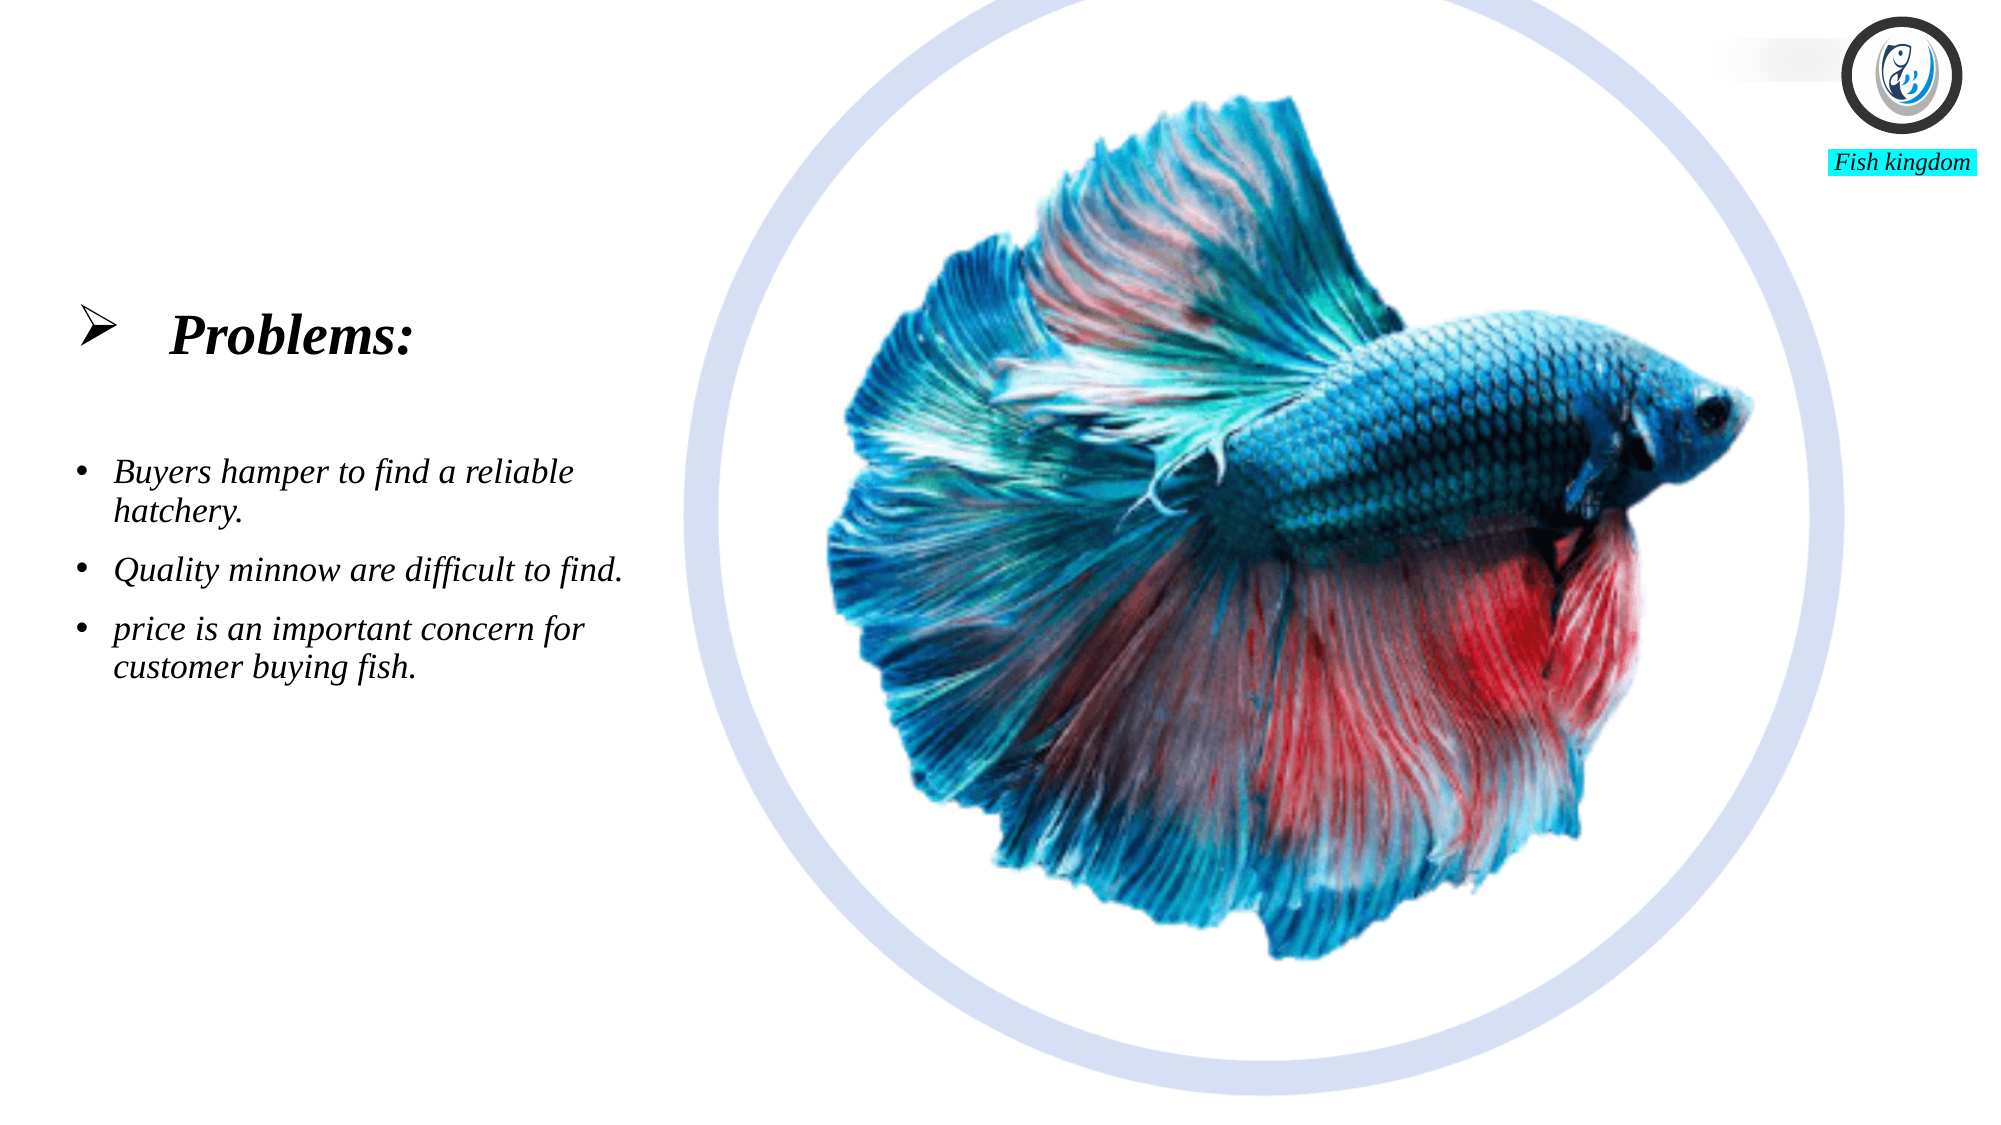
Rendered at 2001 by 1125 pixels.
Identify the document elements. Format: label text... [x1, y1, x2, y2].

title Problems: [60, 190, 553, 375]
picture [553, 0, 1976, 1125]
list Buyers hamper to find a reliable hatchery. Quality minnow are difficult to find. price is an important concern for customer buying fish. [60, 445, 553, 972]
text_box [1813, 21, 2000, 184]
